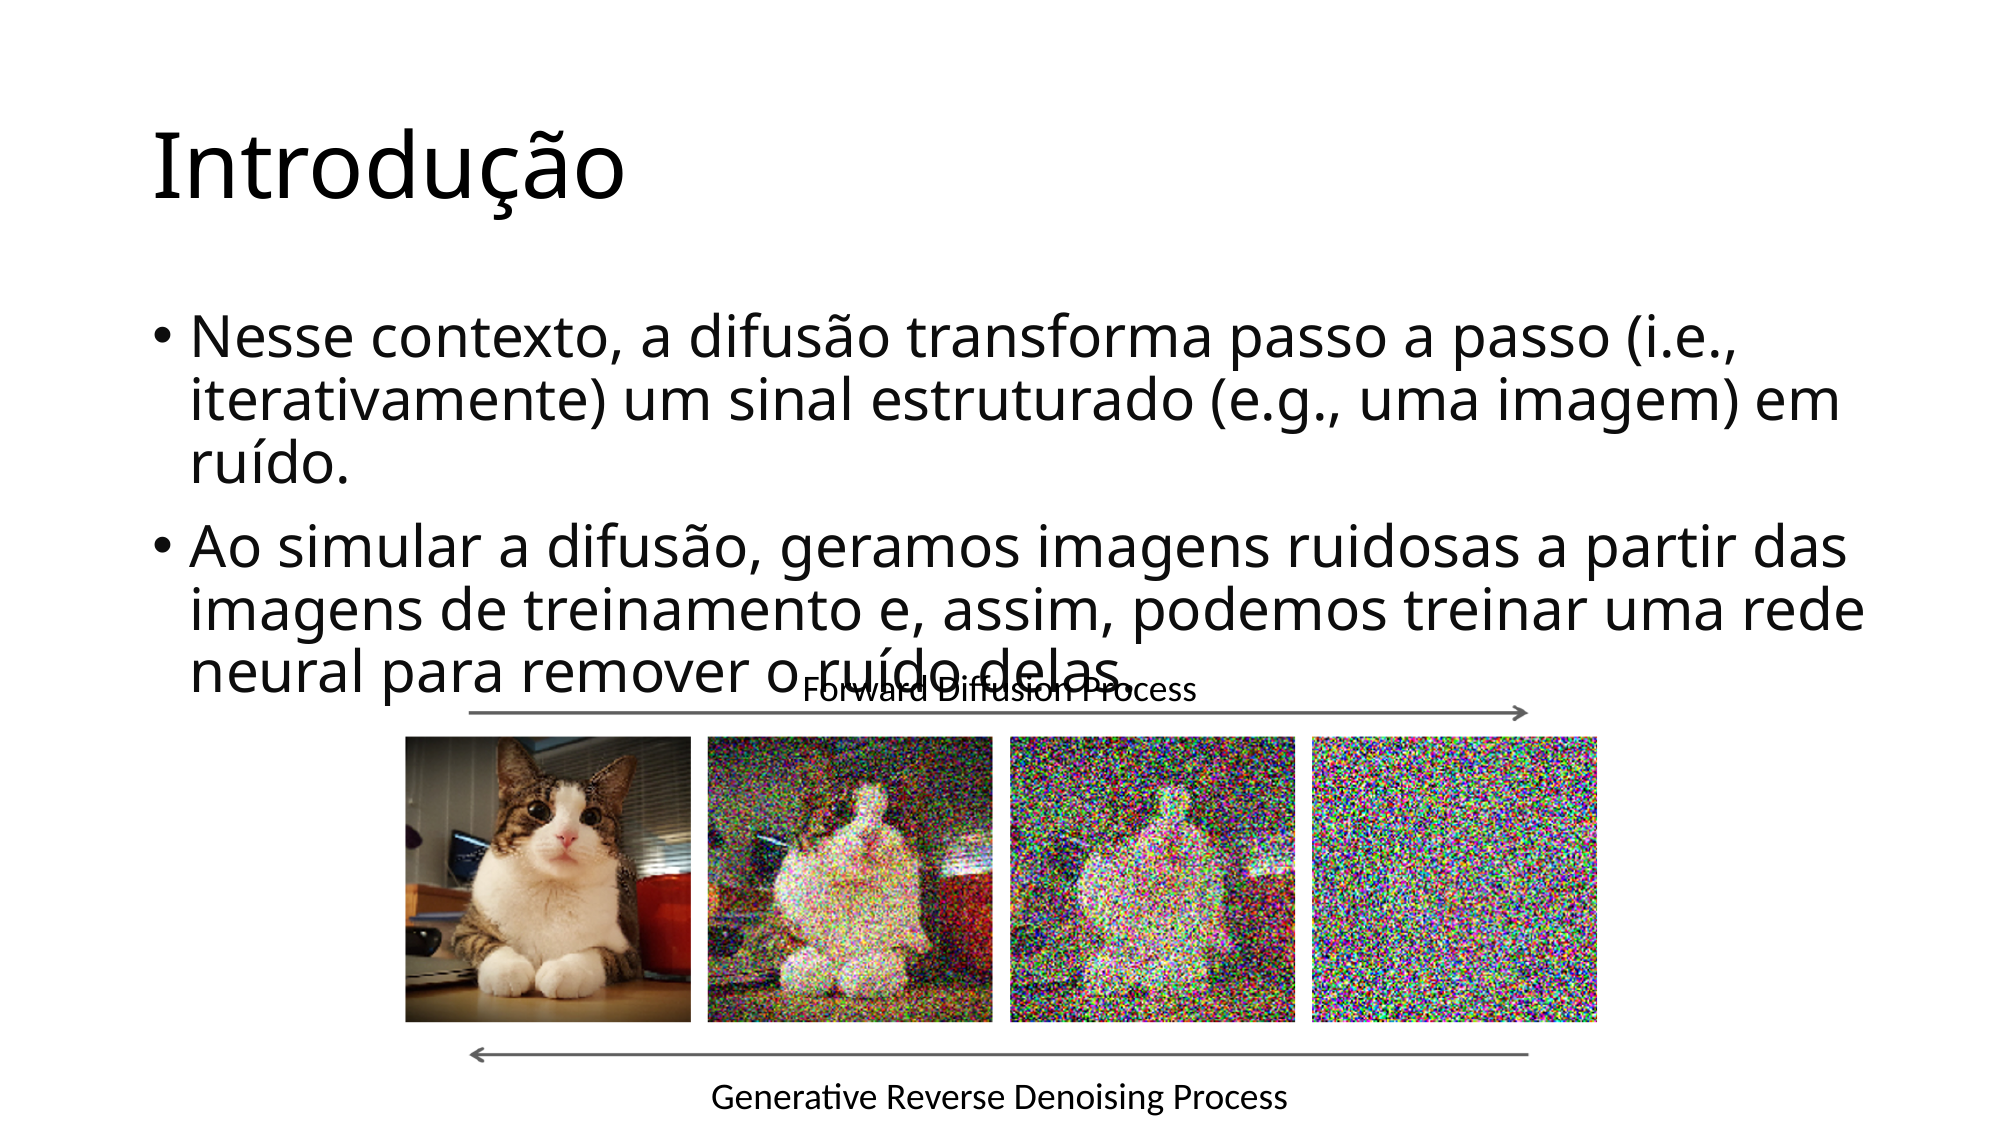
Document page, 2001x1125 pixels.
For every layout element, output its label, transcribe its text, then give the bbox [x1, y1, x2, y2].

list Nesse contexto, a difusão transforma passo a passo (i.e., iterativamente) um sinal estruturado (e.g., uma imagem) em ruído. Ao simular a difusão, geramos imagens ruidosas a partir das imagens de treinamento e, assim, podemos treinar uma rede neural para remover o ruído delas. [137, 299, 1972, 1014]
text_box Forward Diffusion Process [400, 656, 1600, 700]
title Introdução [137, 59, 1863, 278]
text_box Generative Reverse Denoising Process [400, 1067, 1600, 1125]
picture [400, 700, 1600, 1067]
